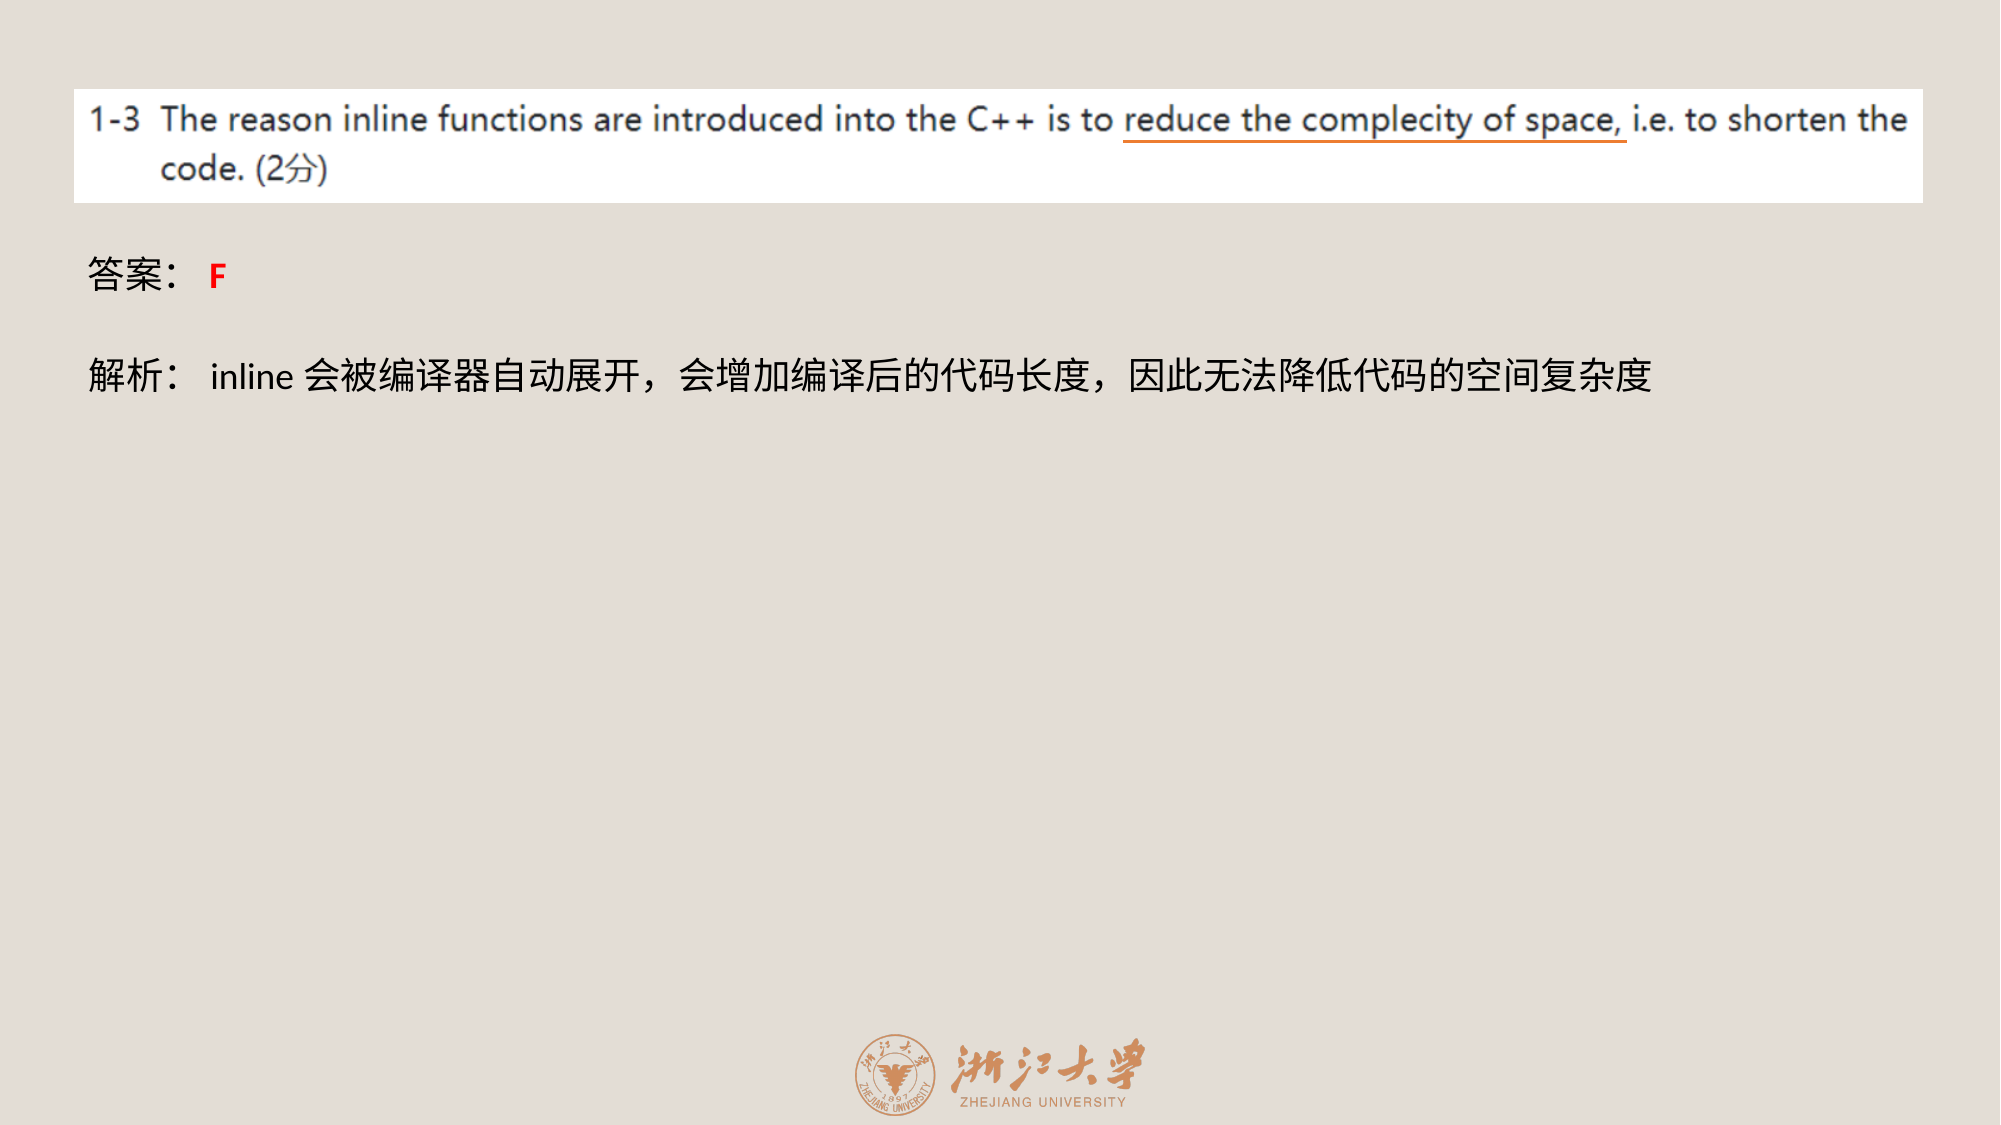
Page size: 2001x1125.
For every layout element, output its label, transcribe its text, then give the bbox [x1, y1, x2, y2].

text_box 解析：inline会被编译器自动展开，会增加编译后的代码长度，因此无法降低代码的空间复杂度 [74, 344, 1925, 405]
picture [855, 1034, 1145, 1116]
picture [74, 89, 1923, 203]
text_box 答案：F [73, 243, 1924, 304]
